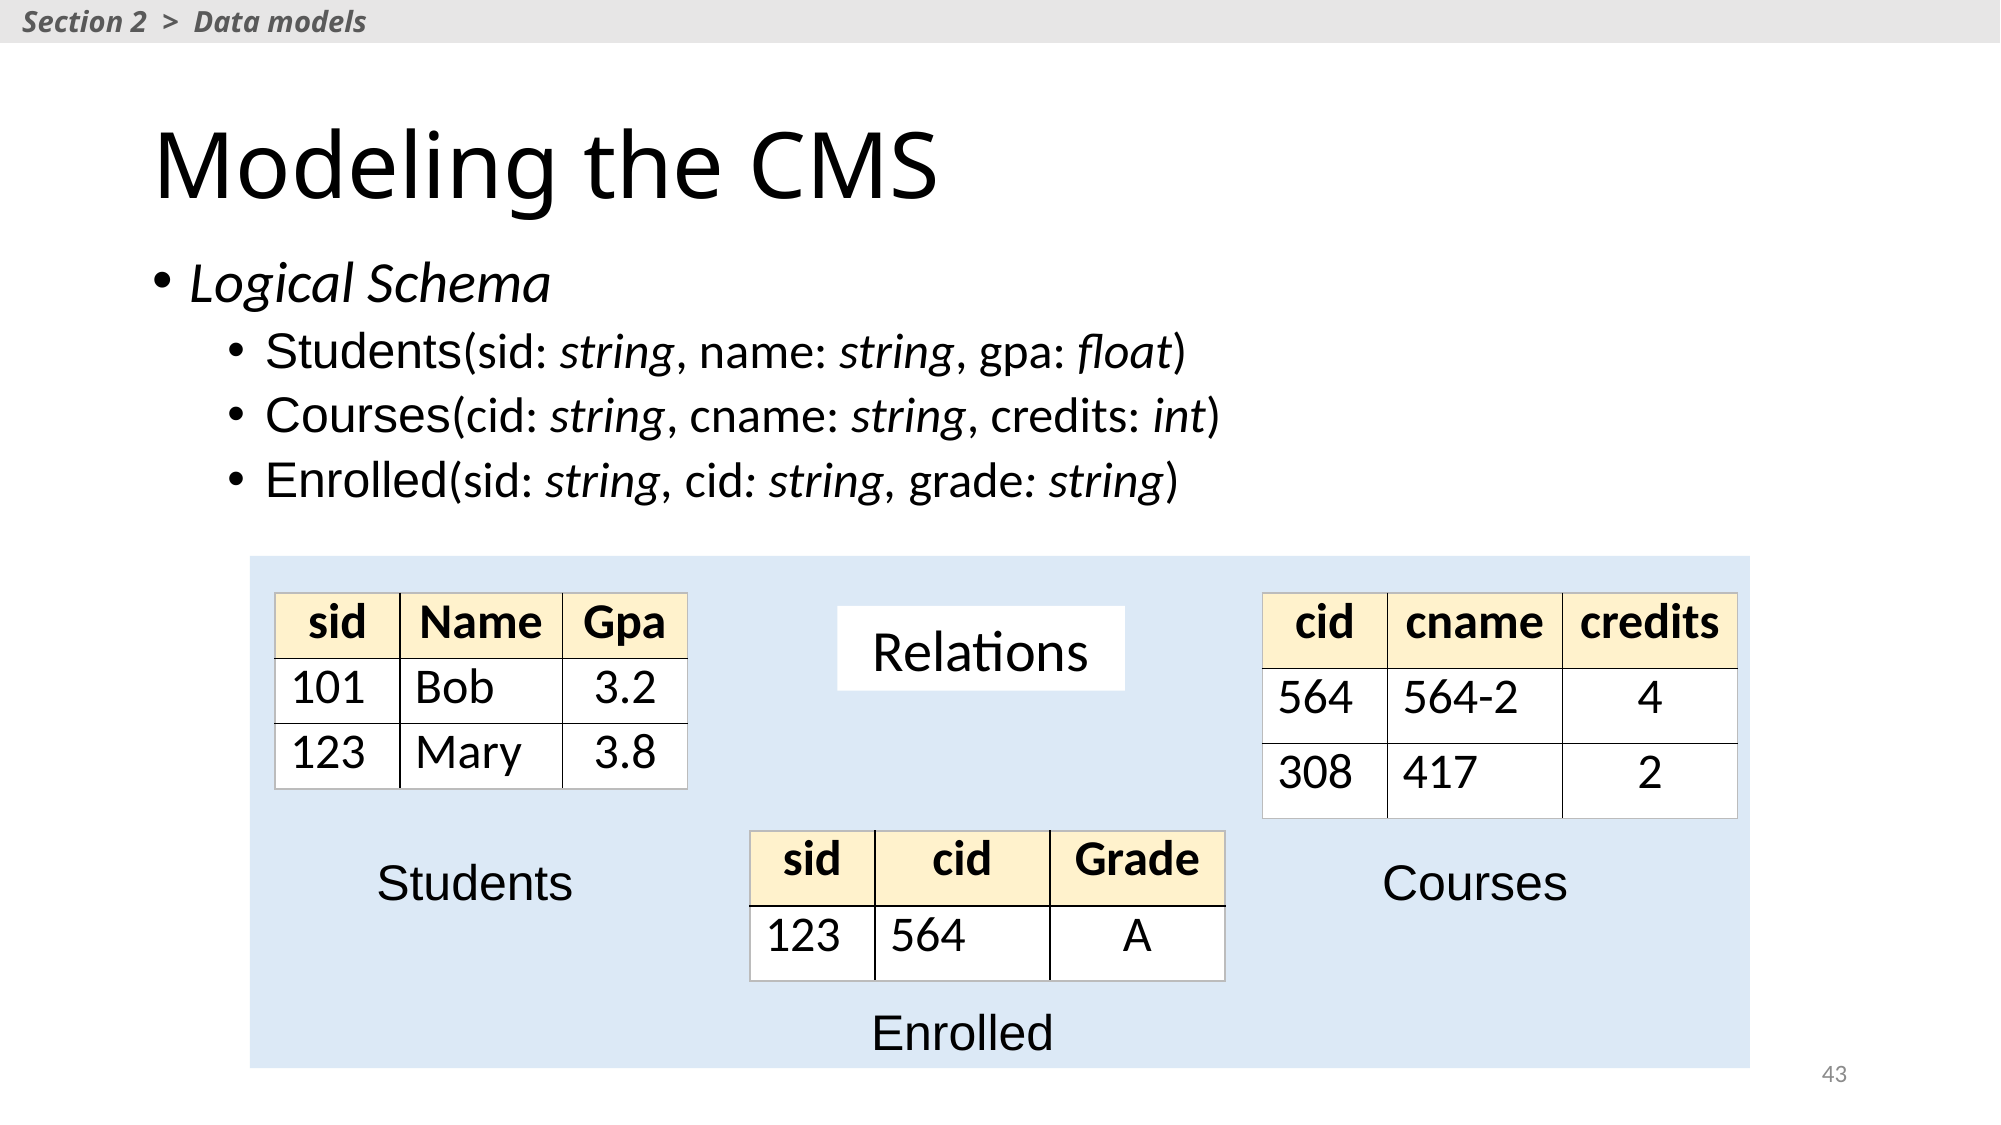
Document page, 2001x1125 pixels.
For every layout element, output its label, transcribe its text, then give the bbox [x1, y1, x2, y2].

table_cell Bob [401, 659, 562, 723]
table_header cid [876, 832, 1049, 905]
table_cell 564-2 [1388, 669, 1562, 743]
table_cell 4 [1563, 669, 1737, 743]
table_cell 123 [751, 907, 874, 980]
table_header sid [751, 832, 874, 905]
table_cell 417 [1388, 744, 1562, 818]
list Logical Schema Students(sid: string, name: string, gpa: float) Courses(cid: string, cname: string, credits: int) Enrolled(sid: string, cid: string, grade: string) [137, 244, 1488, 987]
table_header Grade [1051, 832, 1224, 905]
table_header Name [401, 594, 562, 658]
text_box Students [337, 842, 613, 918]
table_cell 123 [276, 724, 399, 788]
title Modeling the CMS [137, 59, 1863, 278]
text_box Courses [1337, 842, 1613, 918]
table_cell 564 [876, 907, 1049, 980]
table_header Gpa [563, 594, 687, 658]
table_cell 3.8 [563, 724, 687, 788]
table_cell 2 [1563, 744, 1737, 818]
table_cell 308 [1263, 744, 1387, 818]
table_header cid [1263, 594, 1387, 668]
table_cell 101 [276, 659, 399, 723]
table_cell A [1051, 907, 1224, 980]
table_cell Mary [401, 724, 562, 788]
table_header credits [1563, 594, 1737, 668]
table_header cname [1388, 594, 1562, 668]
table_cell 3.2 [563, 659, 687, 723]
table_cell 564 [1263, 669, 1387, 743]
text_box [249, 555, 1751, 1069]
table_header sid [276, 594, 399, 658]
slide_number 43 [1412, 1042, 1863, 1103]
text_box Enrolled [825, 992, 1100, 1068]
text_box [0, 0, 2000, 47]
text_box Relations [837, 605, 1125, 691]
